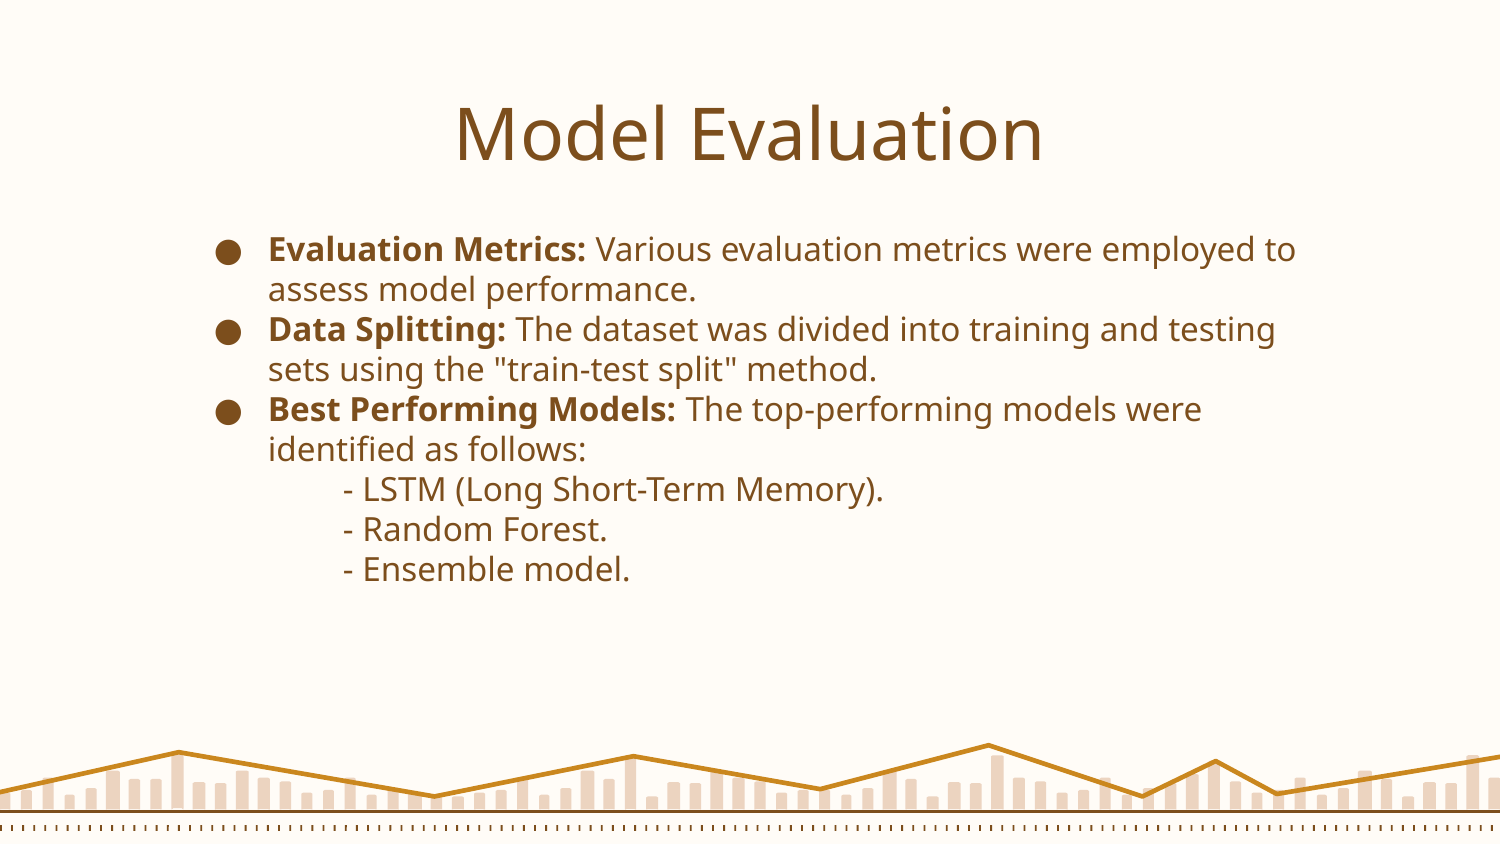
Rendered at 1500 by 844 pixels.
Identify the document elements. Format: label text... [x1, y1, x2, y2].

list Evaluation Metrics: Various evaluation metrics were employed to assess model performance. Data Splitting: The dataset was divided into training and testing sets using the "train-test split" method. Best Performing Models: The top-performing models were identified as follows: - LSTM (Long Short-Term Memory). - Random Forest. - Ensemble model. [177, 213, 1322, 673]
title Model Evaluation [118, 72, 1382, 167]
